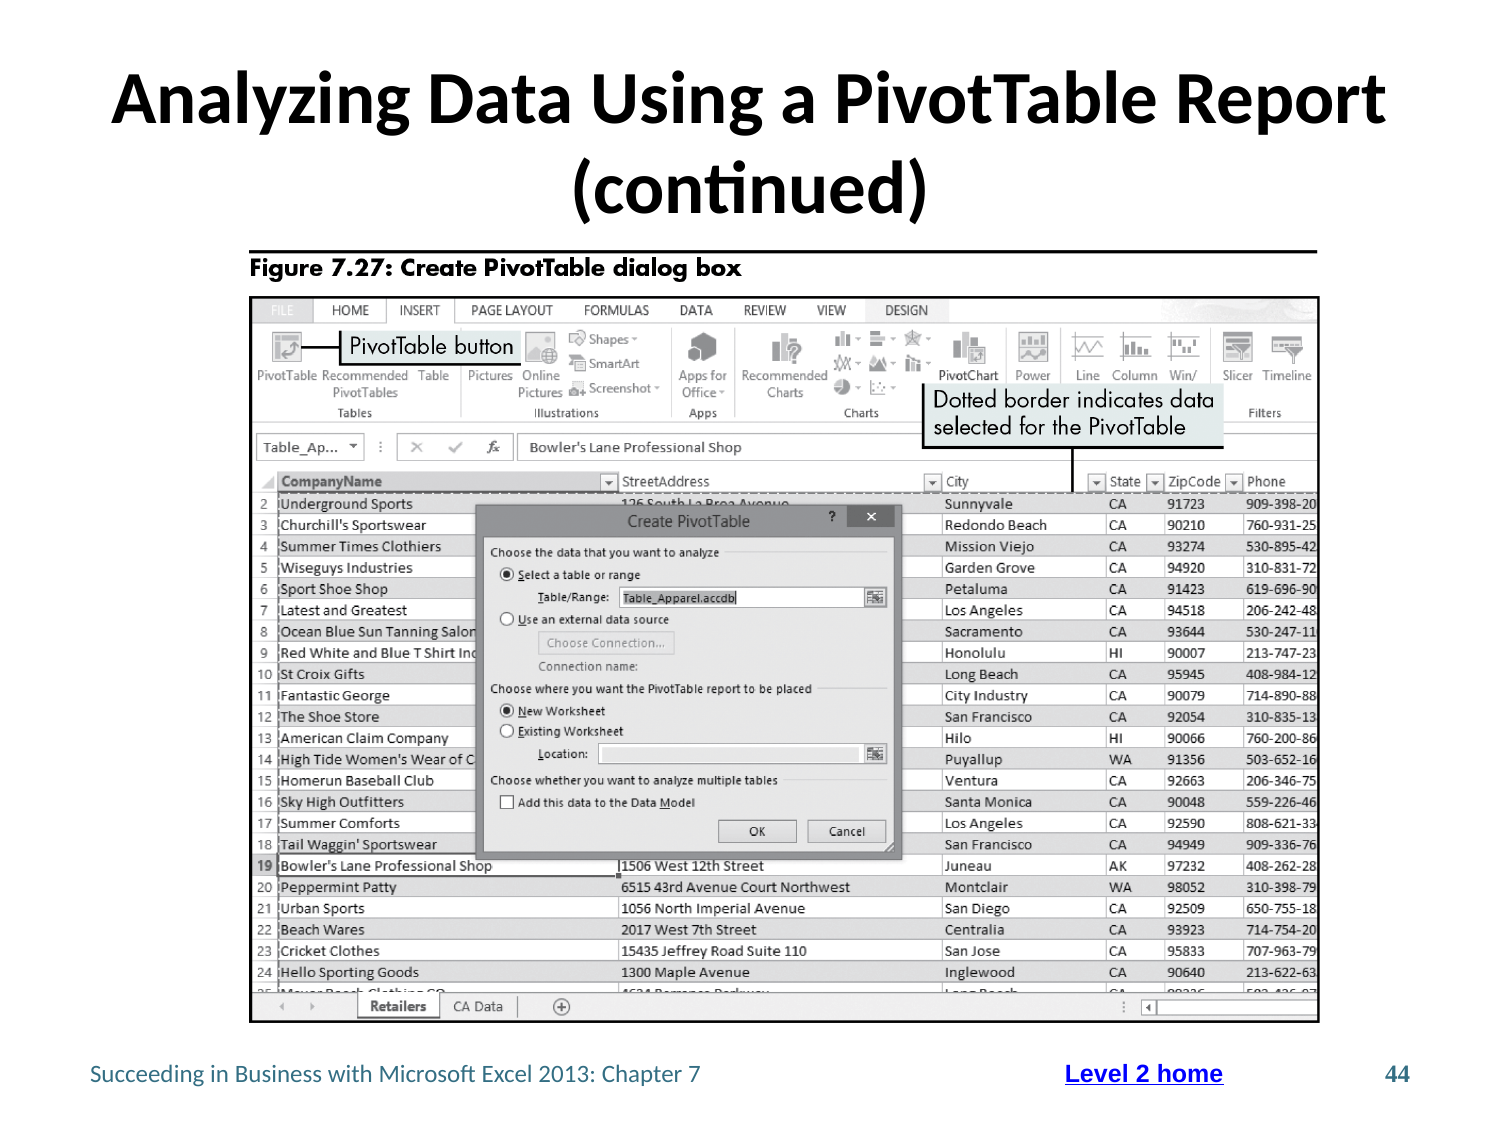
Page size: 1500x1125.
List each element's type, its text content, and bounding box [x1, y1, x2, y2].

title Analyzing Data Using a PivotTable Report (continued) [75, 45, 1425, 233]
picture [249, 250, 1320, 1024]
text_box Level 2 home [1049, 1050, 1288, 1095]
footer Succeeding in Business with Microsoft Excel 2013: Chapter 7 [75, 1042, 963, 1103]
slide_number 44 [1074, 1042, 1425, 1103]
